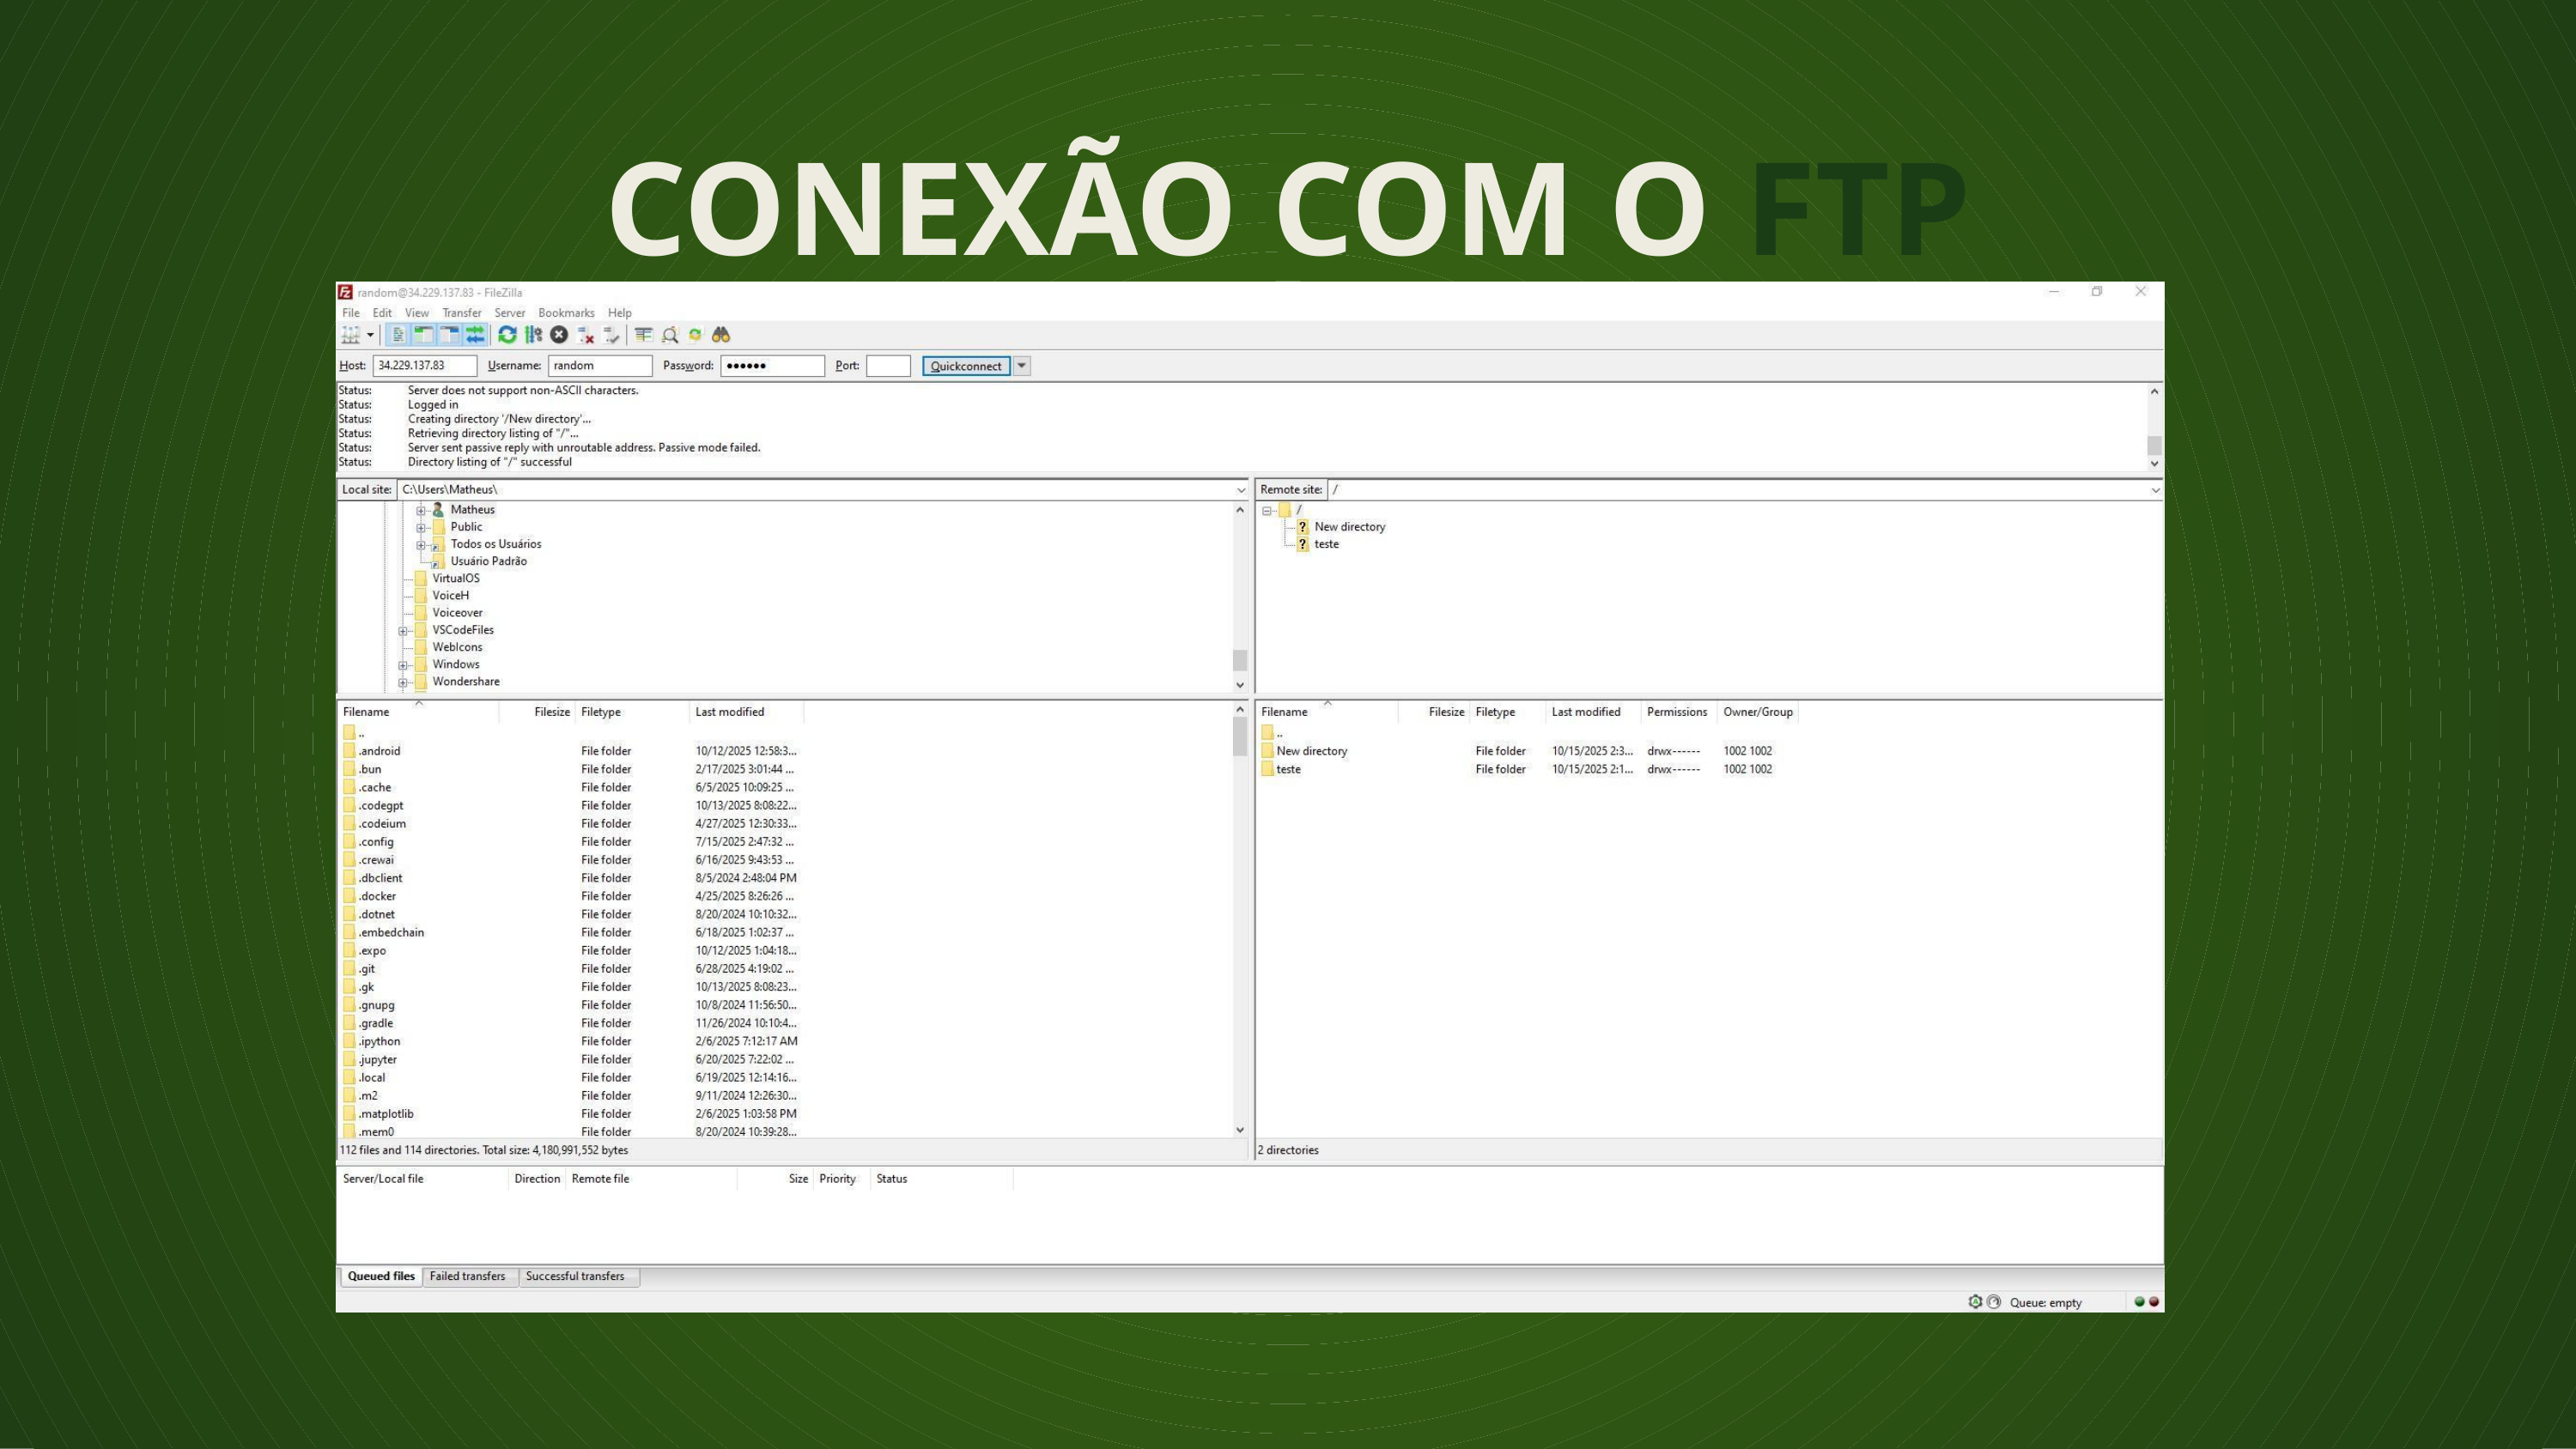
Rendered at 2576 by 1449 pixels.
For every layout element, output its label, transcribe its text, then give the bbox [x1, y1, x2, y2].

text_box CONEXÃO COM O FTP [225, 64, 2351, 286]
picture [336, 282, 2165, 1313]
